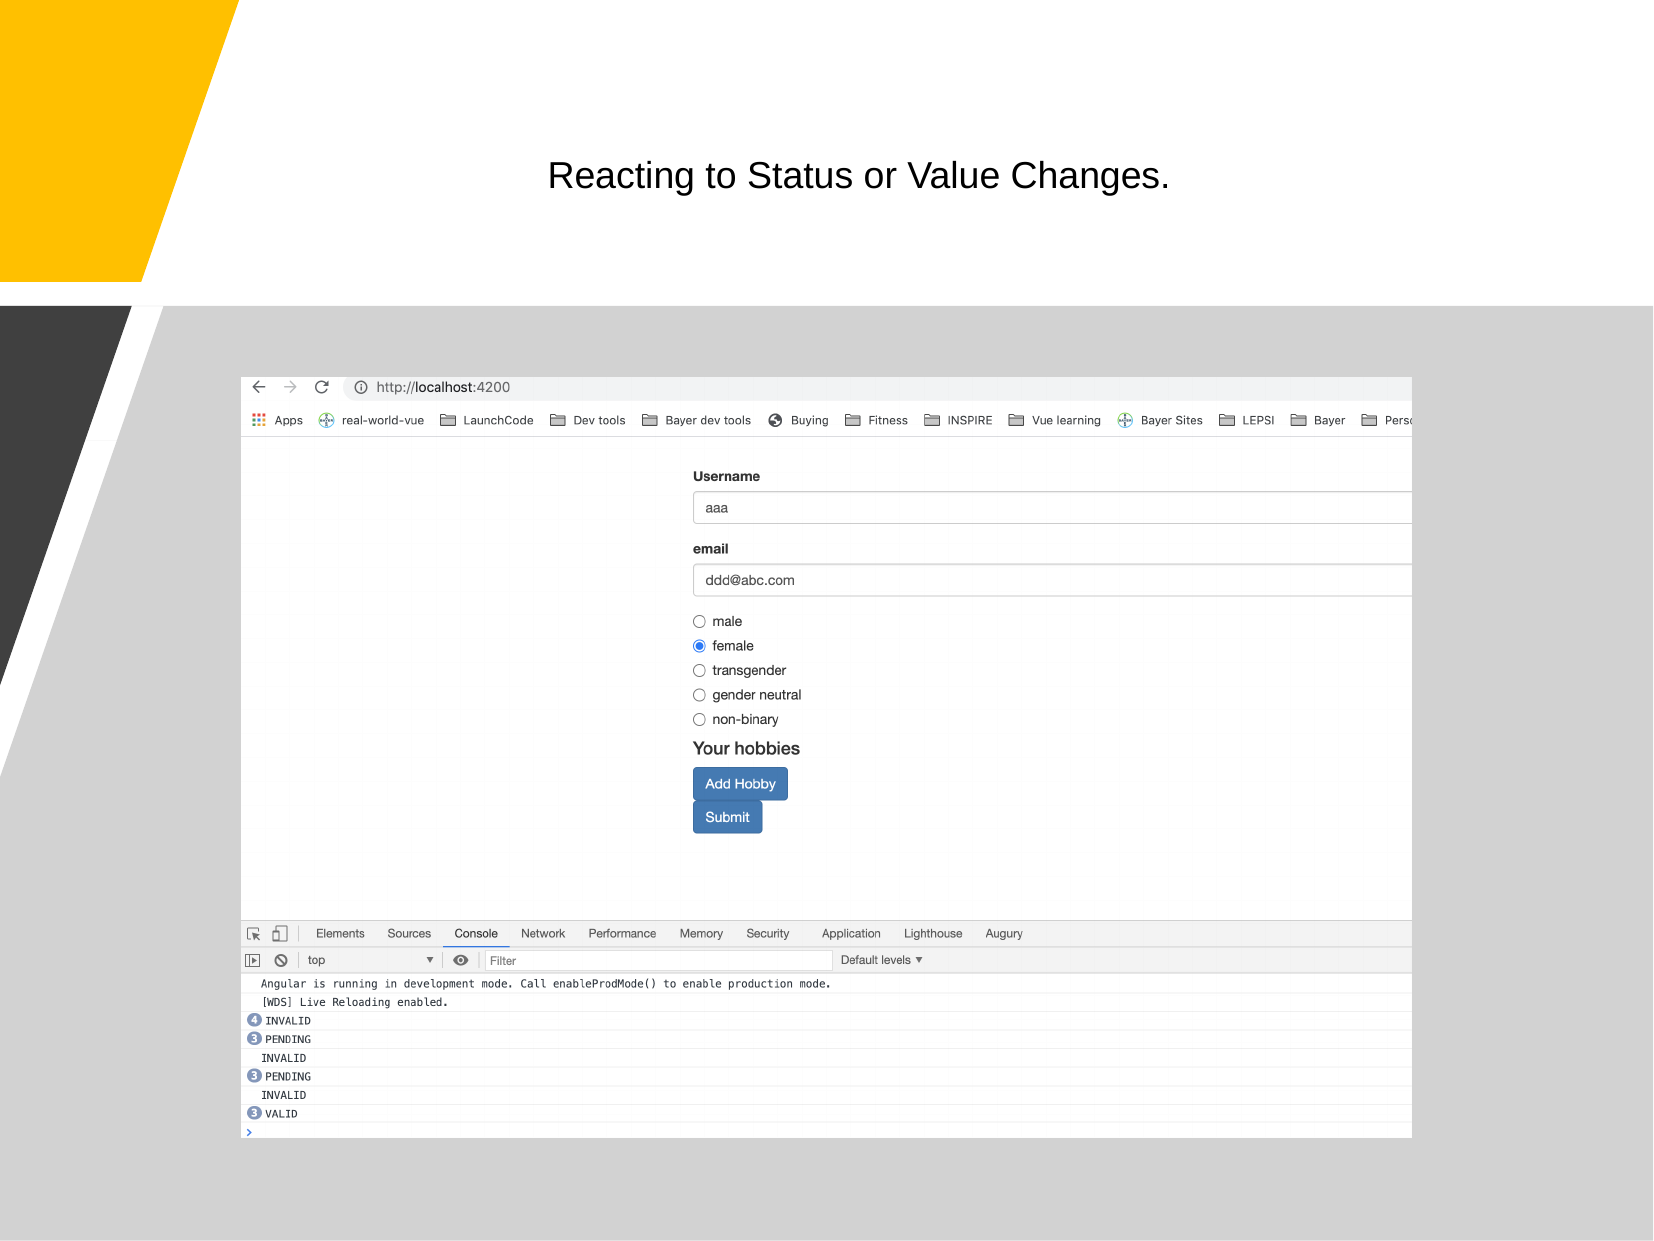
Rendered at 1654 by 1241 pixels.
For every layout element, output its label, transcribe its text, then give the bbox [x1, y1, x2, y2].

picture [241, 377, 1412, 1138]
text_box [0, 304, 1654, 1241]
text_box [0, 0, 241, 283]
title Reacting to Status or Value Changes. [224, 66, 1495, 282]
text_box [0, 304, 134, 686]
